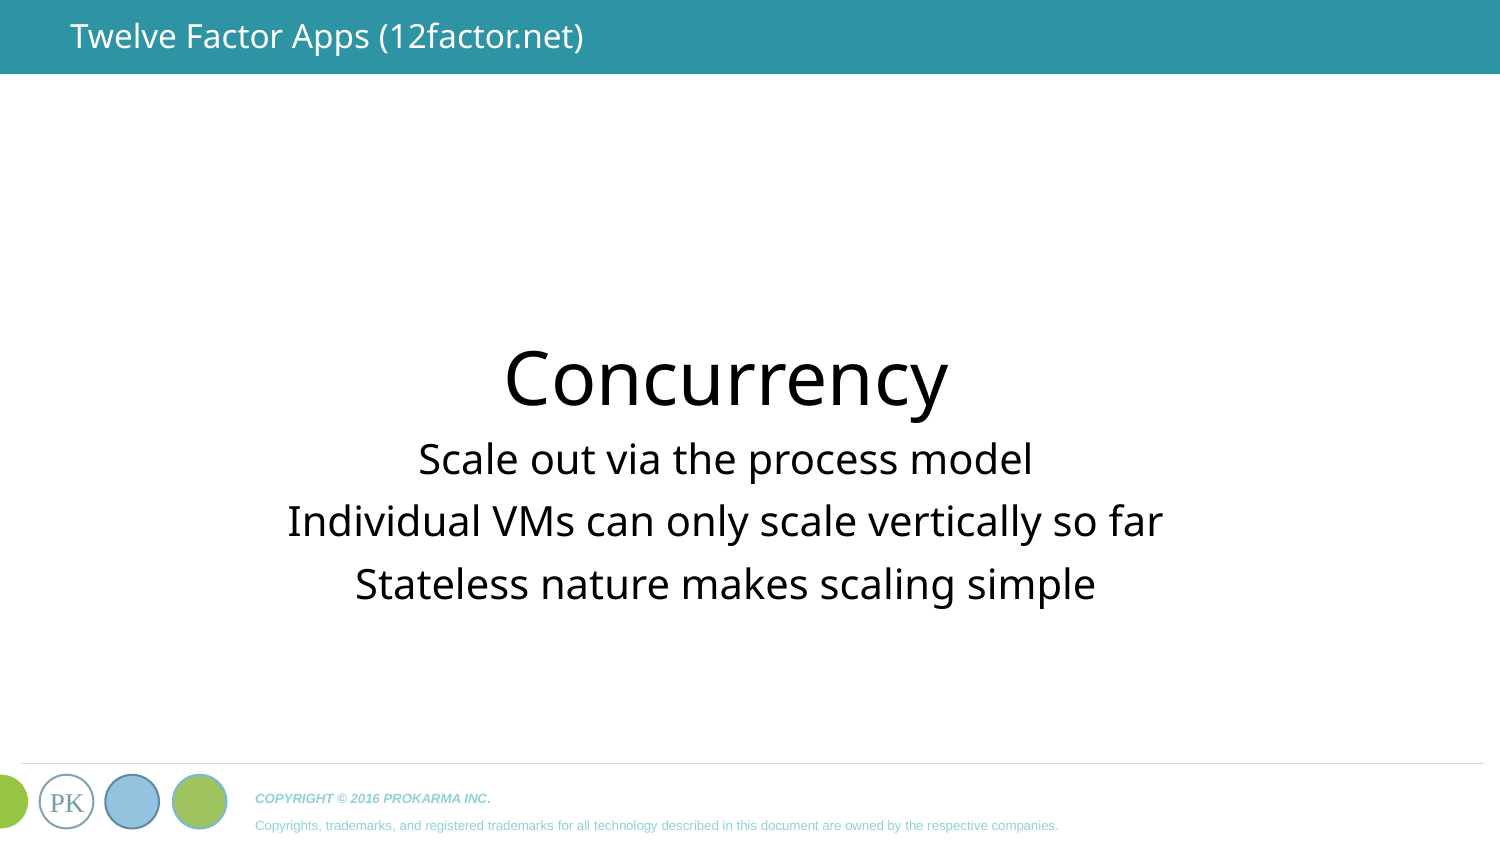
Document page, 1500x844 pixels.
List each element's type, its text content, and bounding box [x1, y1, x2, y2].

list Concurrency Scale out via the process model Individual VMs can only scale vertically so far Stateless nature makes scaling simple [55, 105, 1397, 760]
title Twelve Factor Apps (12factor.net) [55, 12, 1349, 66]
